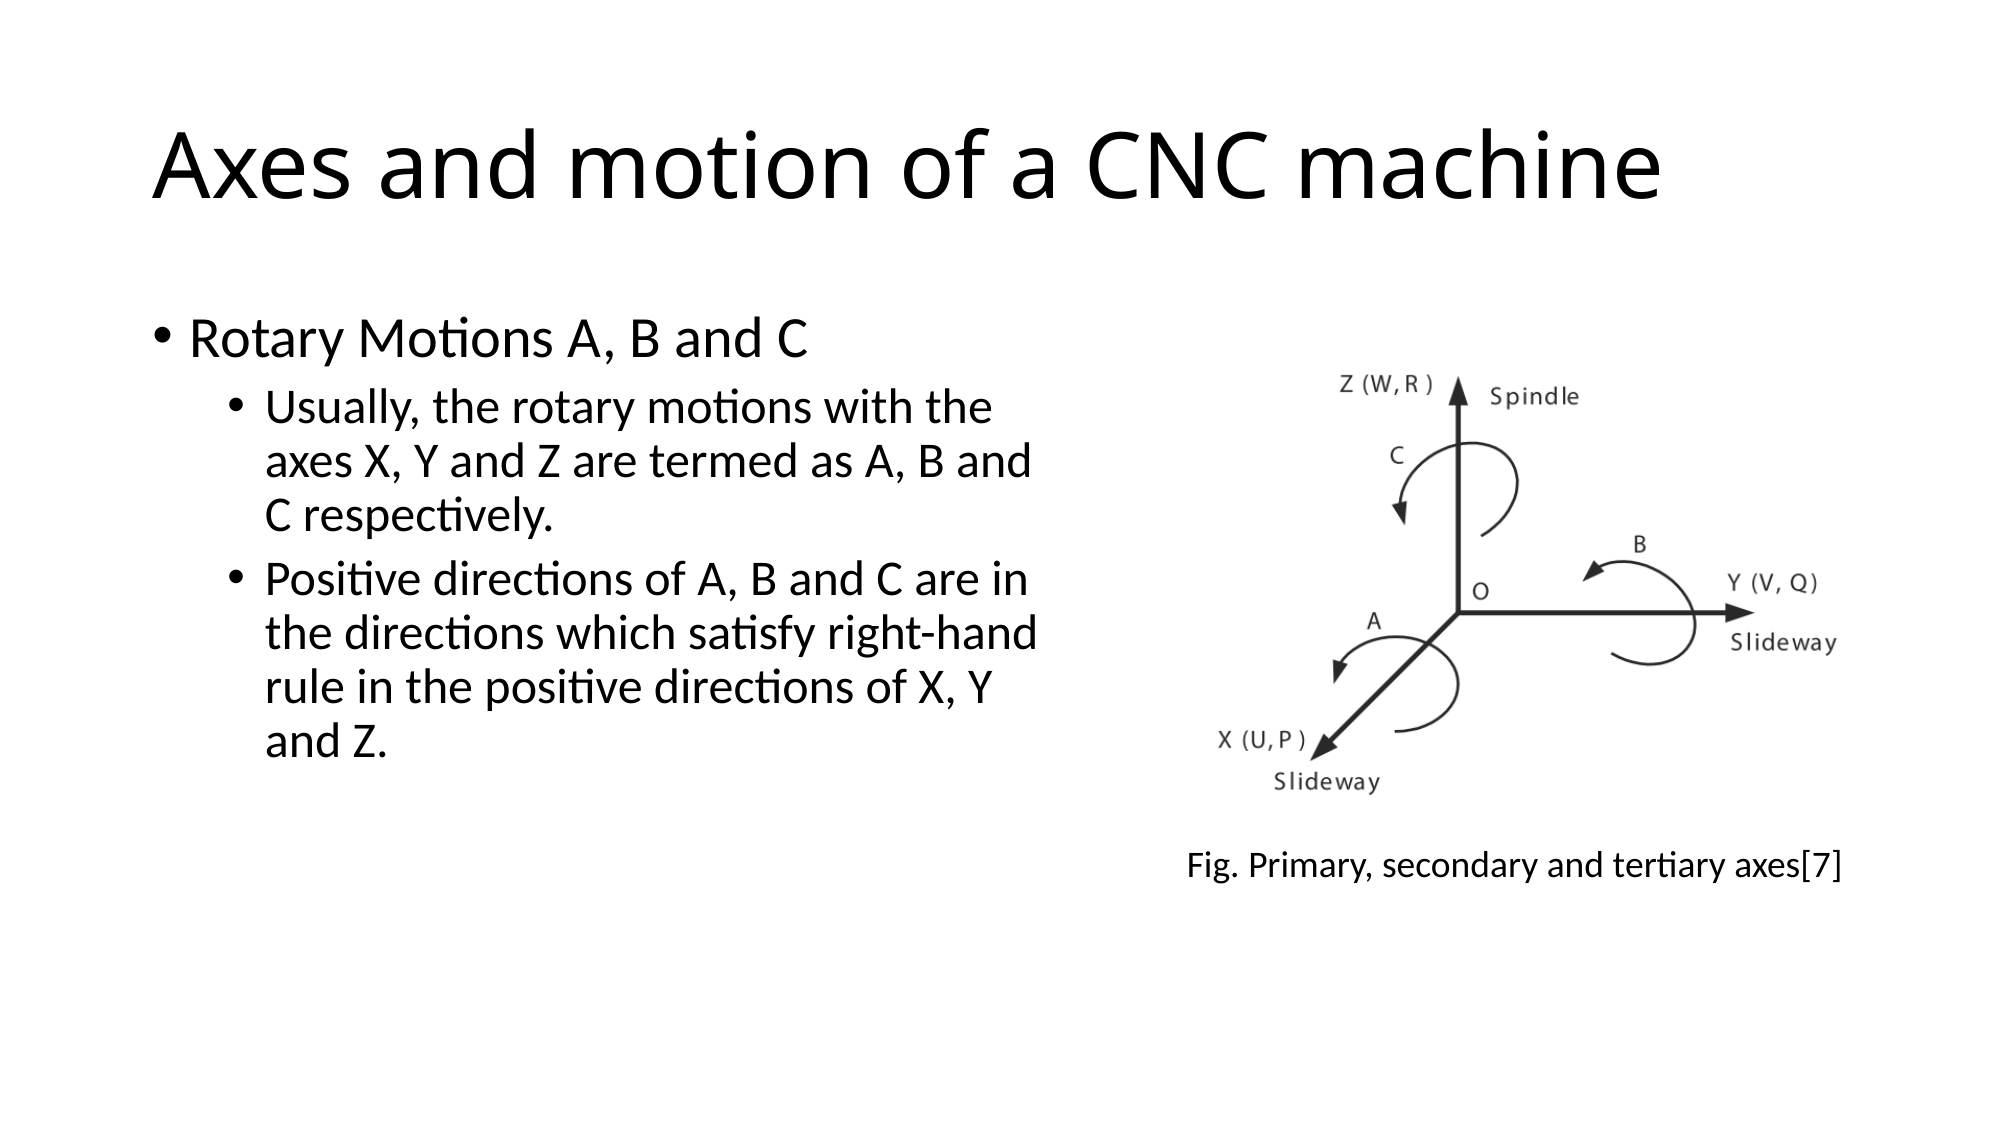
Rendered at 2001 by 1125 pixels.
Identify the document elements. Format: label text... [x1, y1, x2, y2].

title Axes and motion of a CNC machine [137, 59, 1863, 278]
picture [1209, 370, 1842, 801]
list Rotary Motions A, B and C Usually, the rotary motions with the axes X, Y and Z are termed as A, B and C respectively. Positive directions of A, B and C are in the directions which satisfy right-hand rule in the positive directions of X, Y and Z. [137, 299, 1058, 1014]
text_box Fig. Primary, secondary and tertiary axes[7] [1163, 832, 1887, 893]
